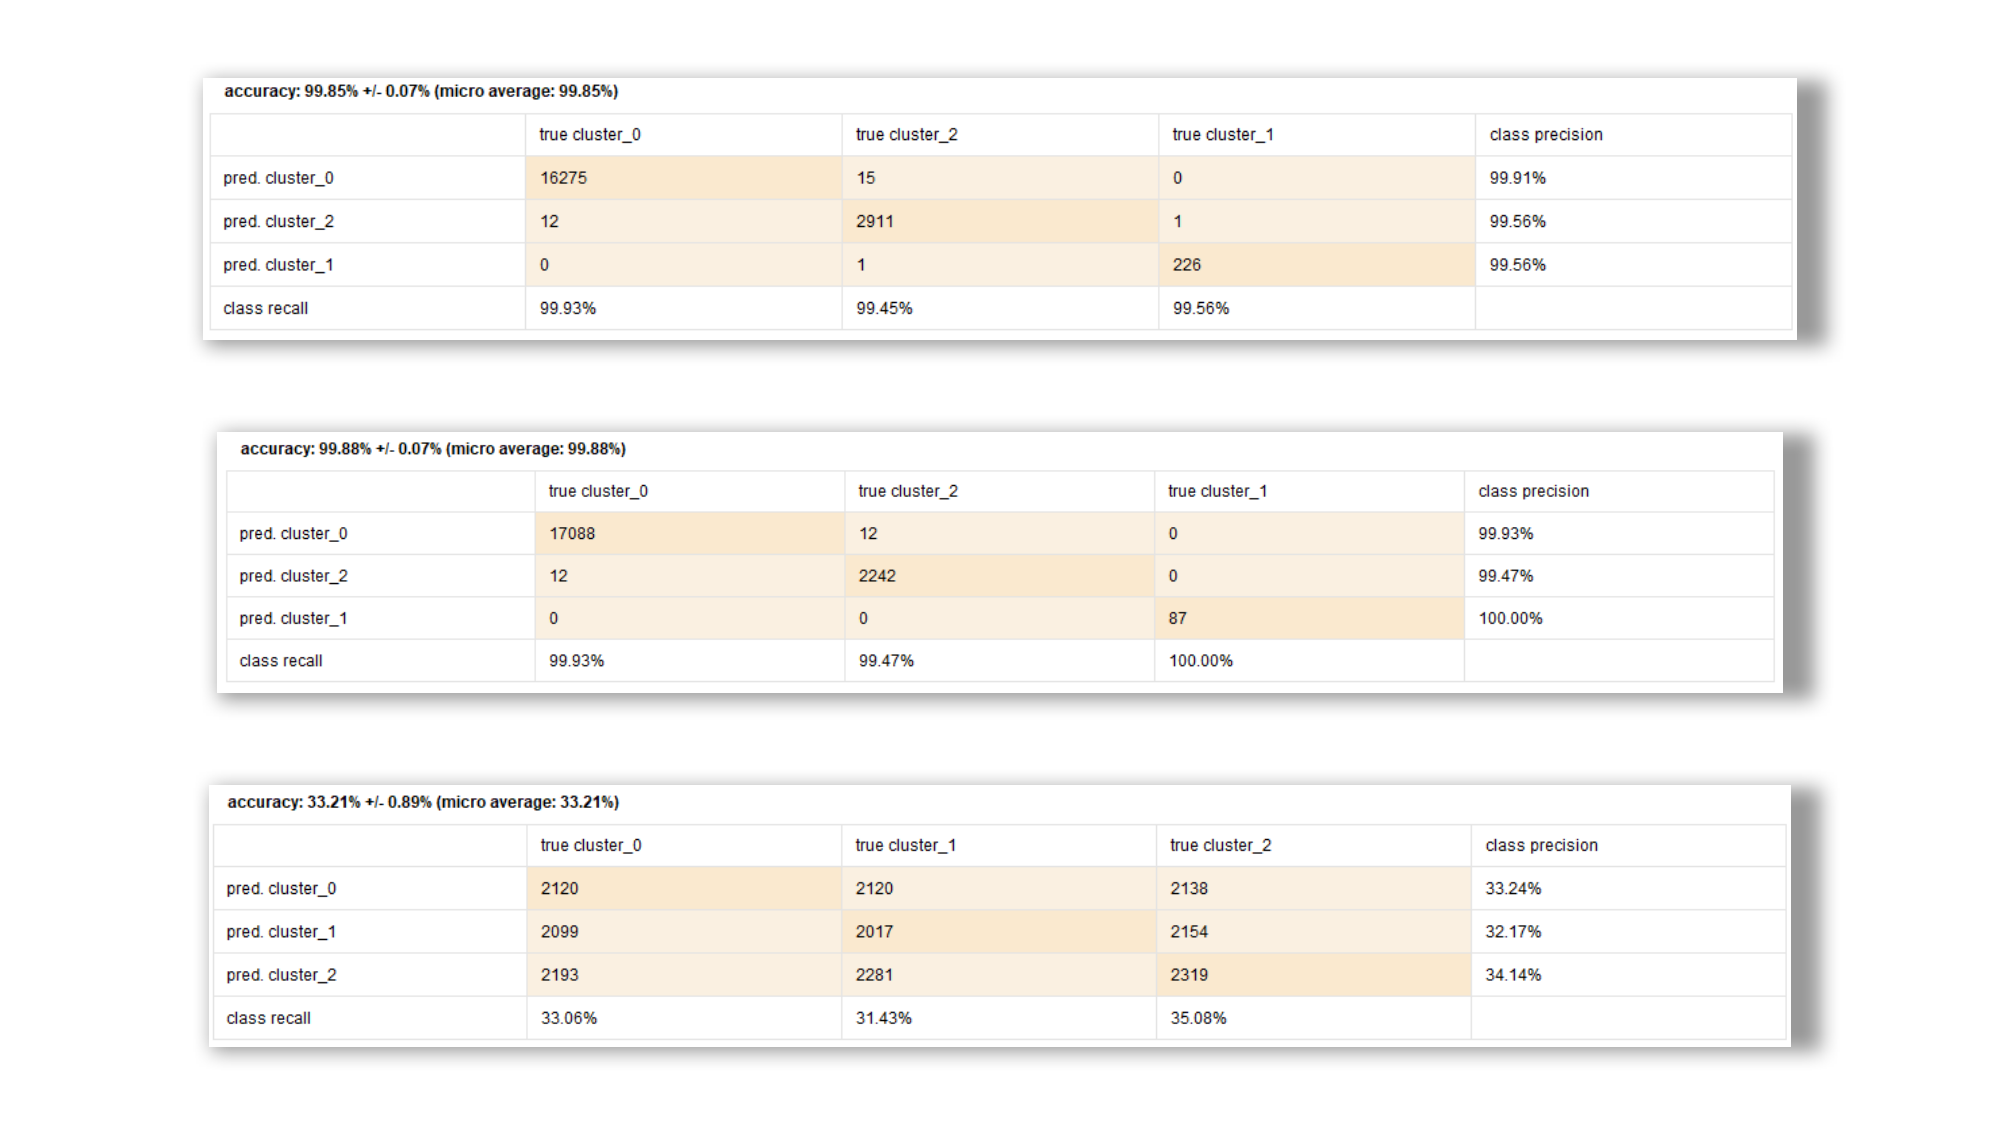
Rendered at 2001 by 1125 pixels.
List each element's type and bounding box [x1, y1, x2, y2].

picture [216, 432, 1783, 693]
picture [203, 78, 1797, 340]
picture [209, 785, 1791, 1047]
